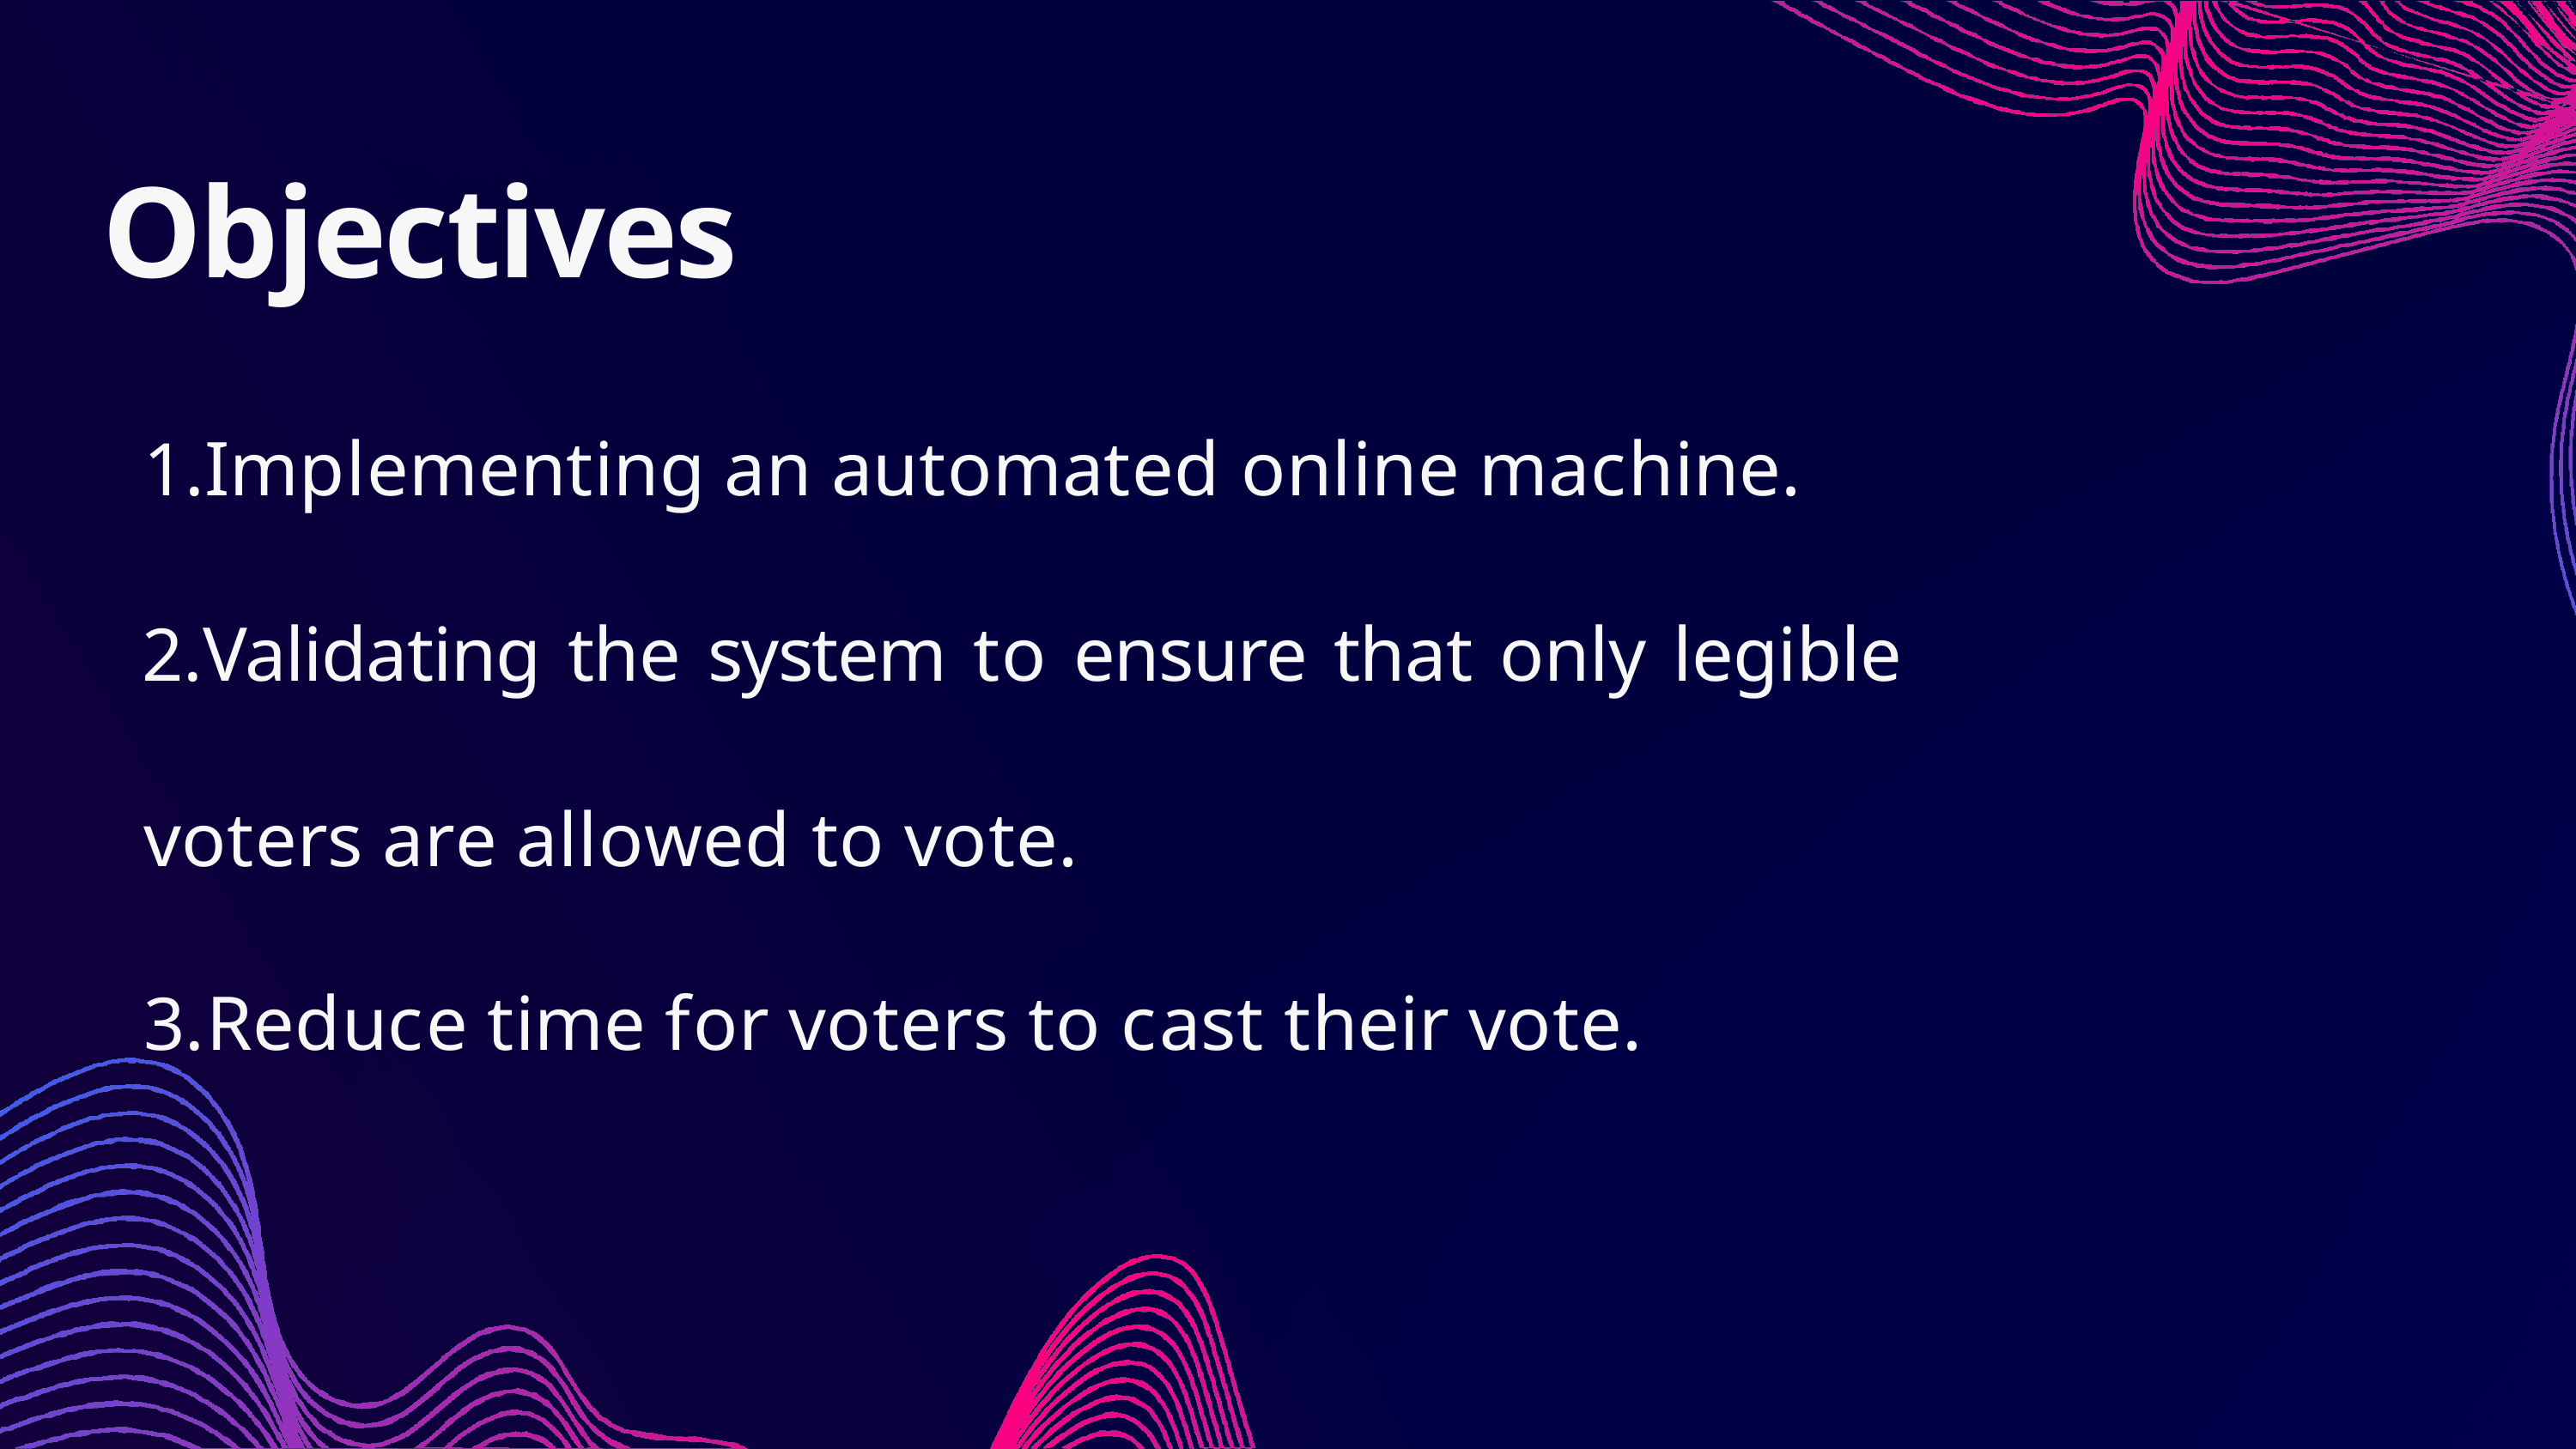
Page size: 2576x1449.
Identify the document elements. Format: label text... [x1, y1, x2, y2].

text_box Implementing an automated online machine. Validating the system to ensure that only legible voters are allowed to vote. Reduce time for voters to cast their vote. [142, 419, 2042, 1066]
picture [0, 0, 2576, 1449]
title Objectives [100, 150, 746, 395]
